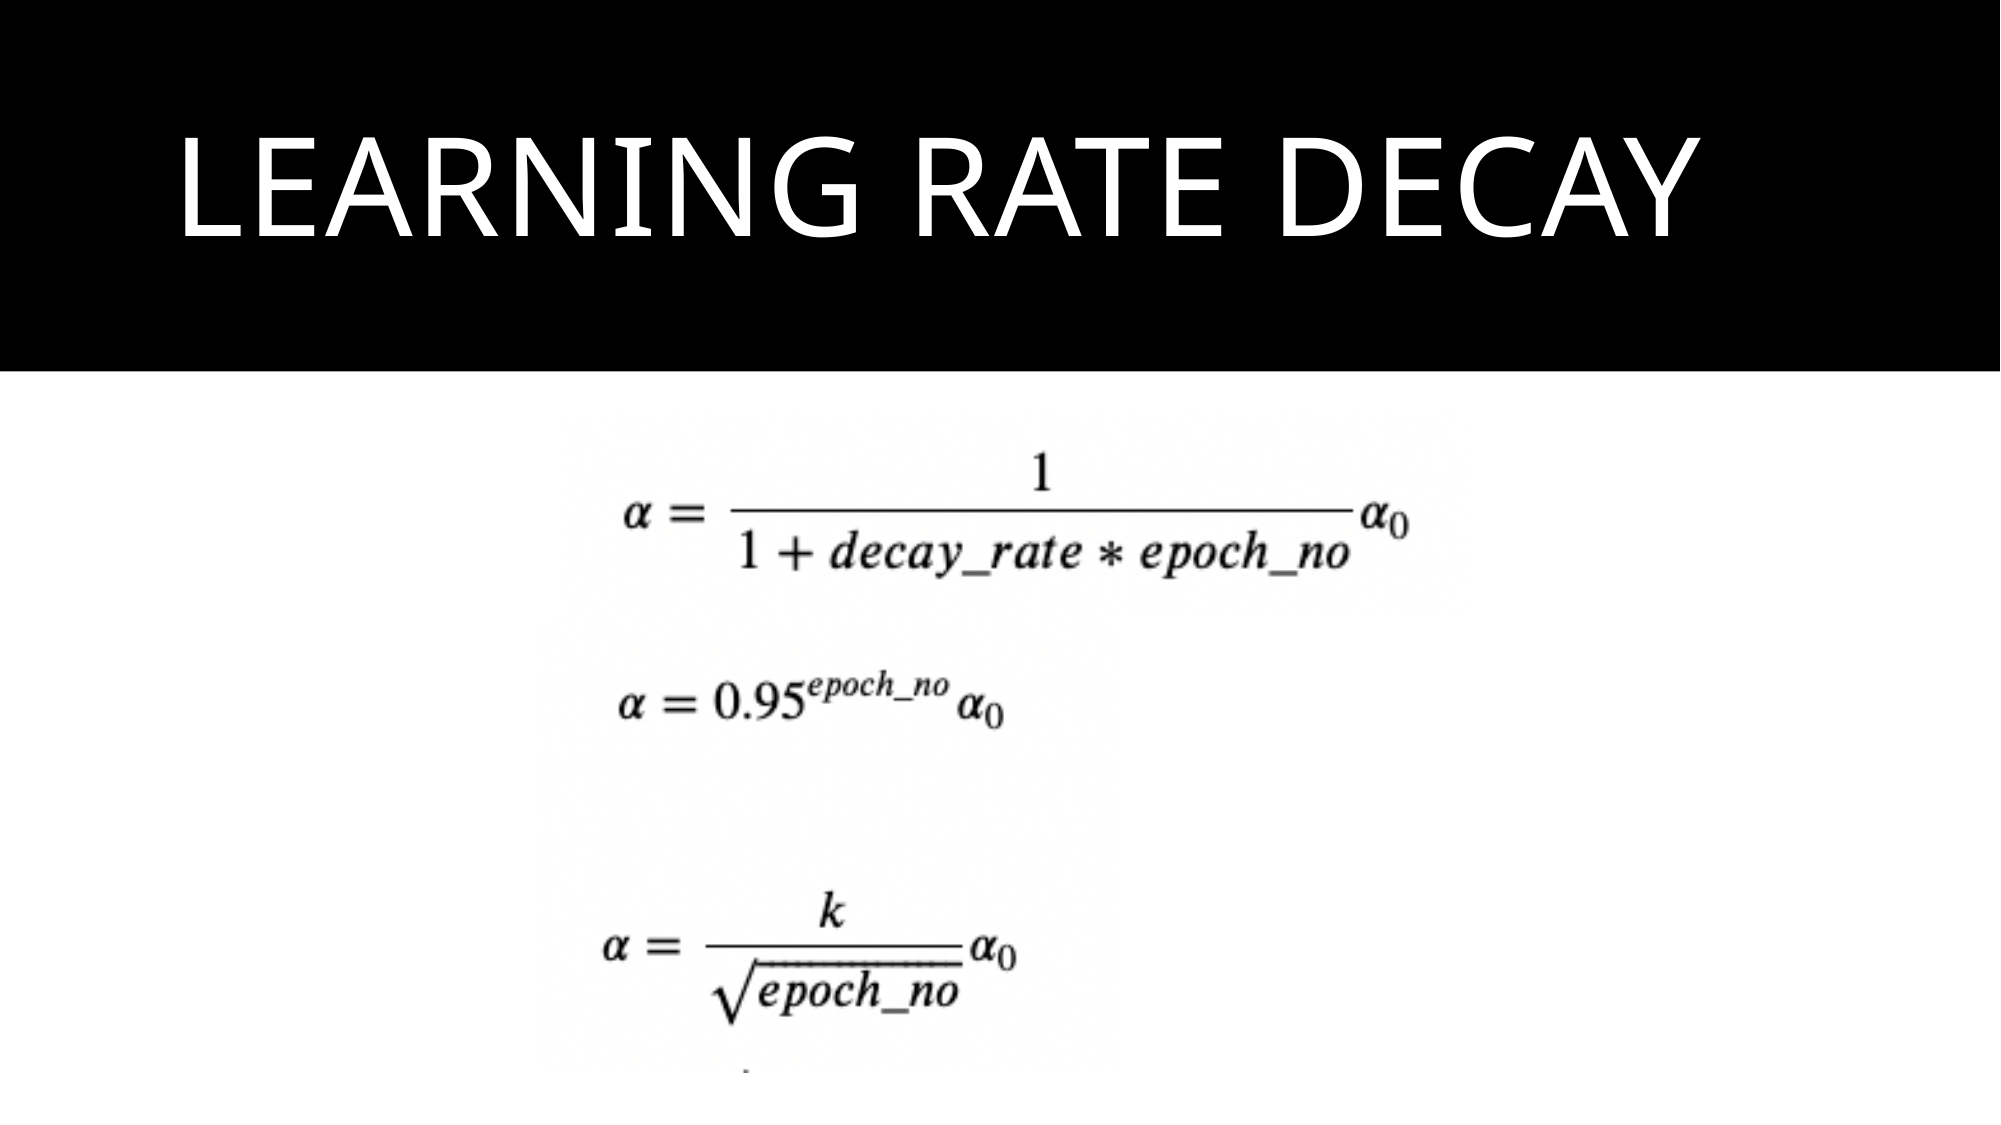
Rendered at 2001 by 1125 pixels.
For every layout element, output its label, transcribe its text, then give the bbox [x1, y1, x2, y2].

picture [536, 620, 1121, 1073]
picture [564, 414, 1471, 617]
title learning rate decay [157, 52, 1842, 332]
